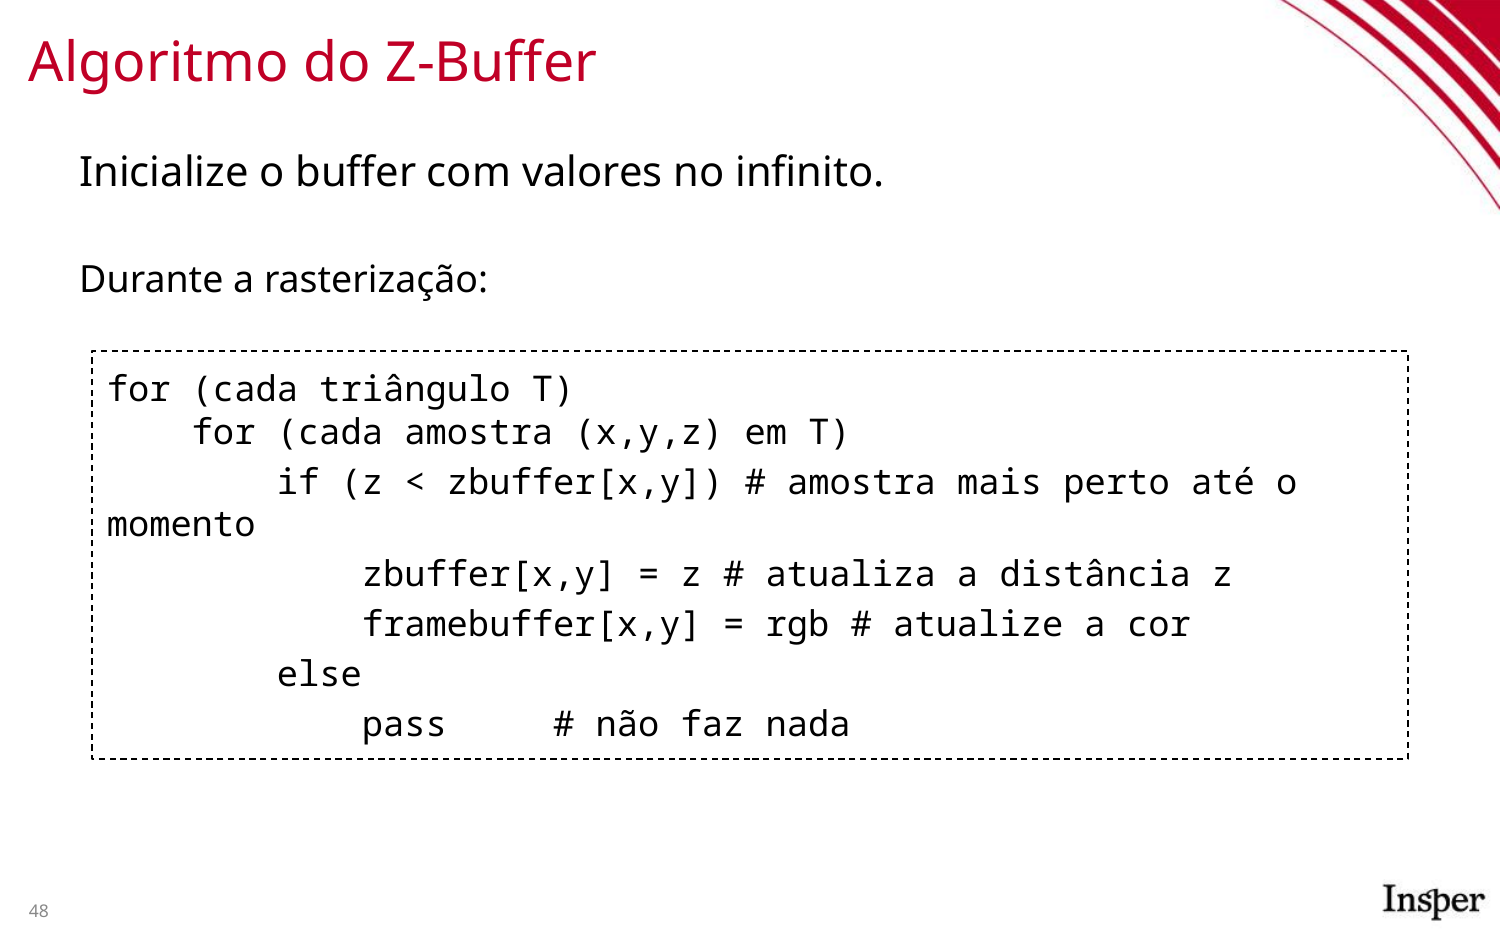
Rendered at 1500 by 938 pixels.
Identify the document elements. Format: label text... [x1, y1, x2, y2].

slide_number 48 [0, 887, 78, 938]
list Inicialize o buffer com valores no infinito. Durante a rasterização: [64, 137, 1447, 326]
text_box for (cada triângulo T) for (cada amostra (x,y,z) em T) if (z < zbuffer[x,y]) # amostra mais perto até o momento zbuffer[x,y] = z # atualiza a distância z framebuffer[x,y] = rgb # atualize a cor else pass # não faz nada [91, 351, 1409, 759]
picture [249, 0, 1500, 938]
title Algoritmo do Z-Buffer [13, 18, 1397, 104]
